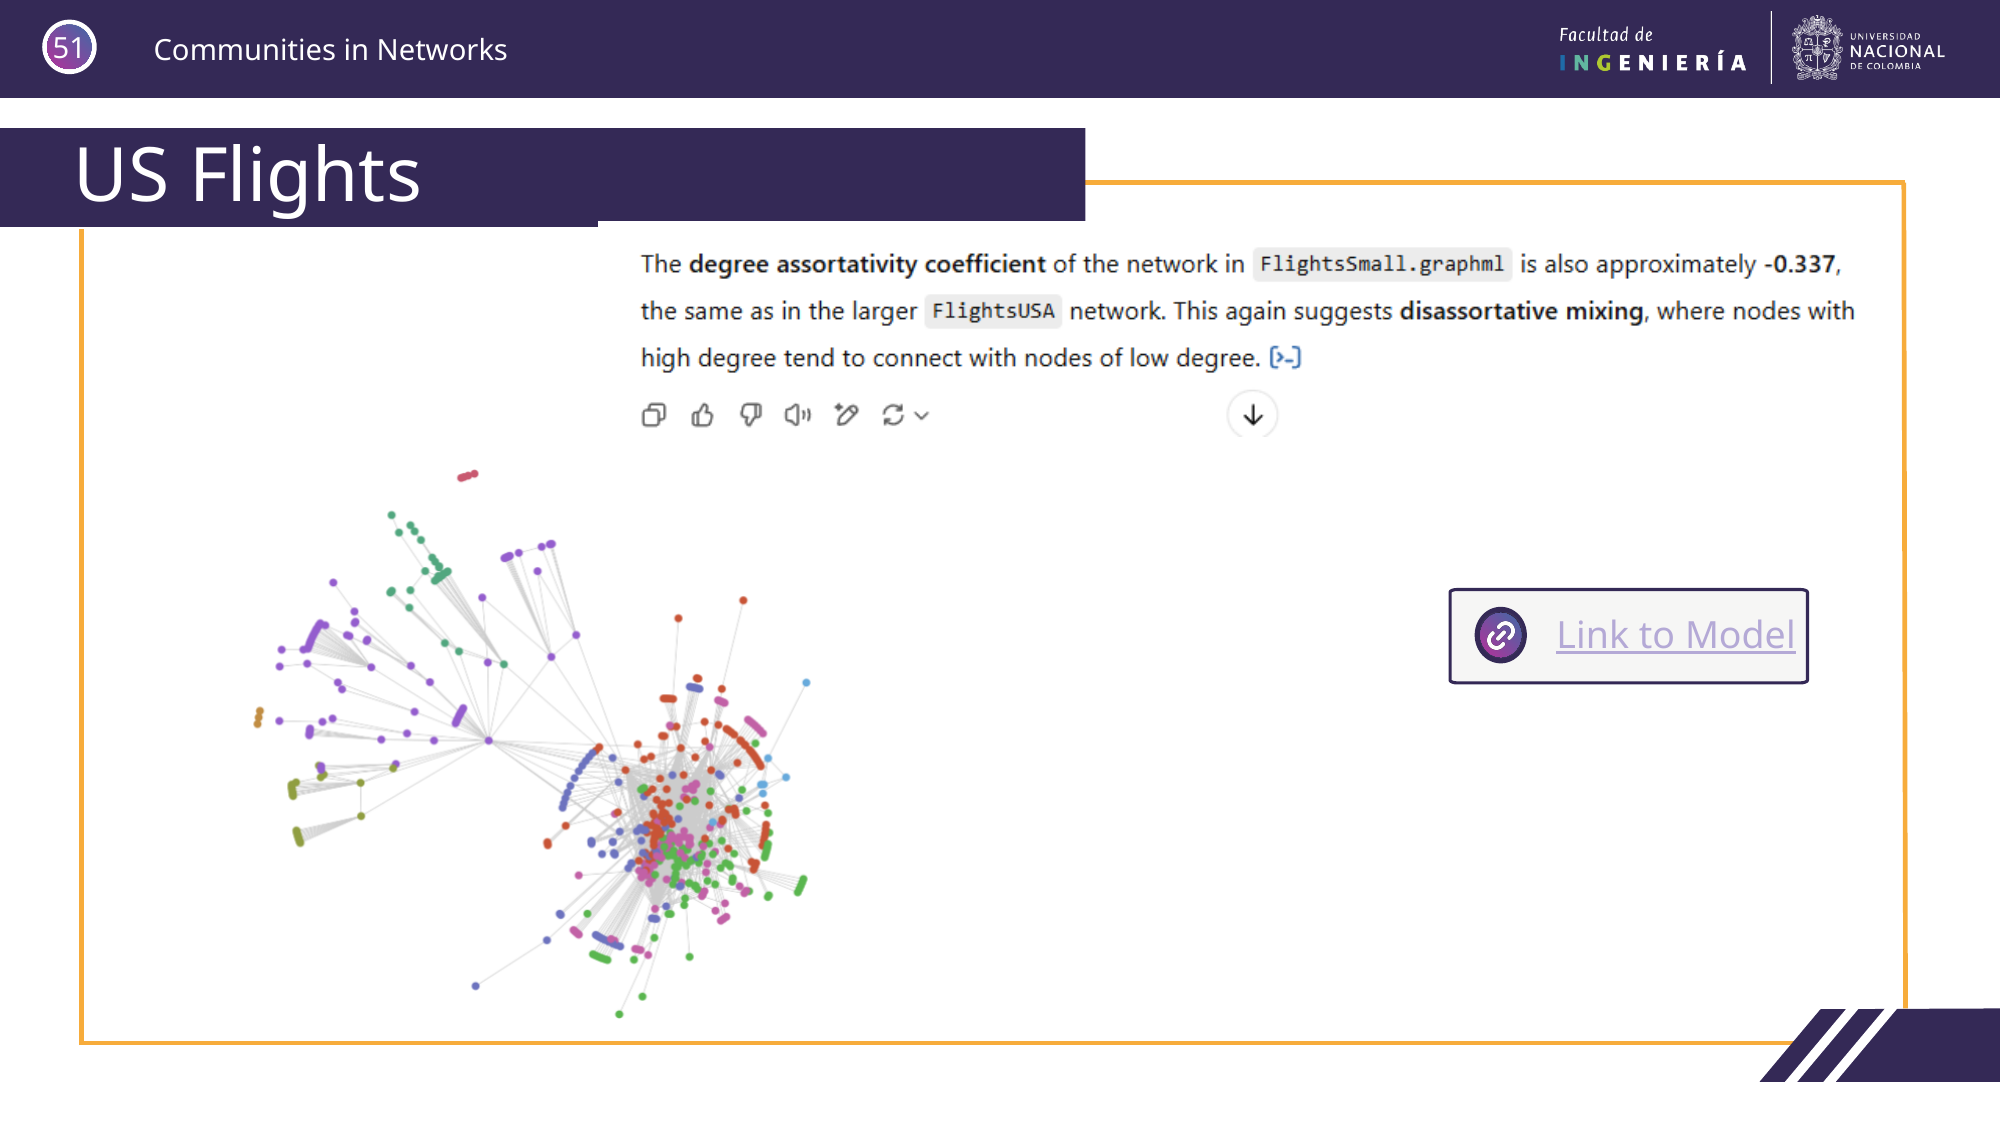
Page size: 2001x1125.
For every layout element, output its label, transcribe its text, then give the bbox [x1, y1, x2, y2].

picture [1559, 11, 1957, 84]
picture [598, 221, 1860, 437]
picture [138, 457, 820, 1020]
title US Flights [0, 128, 1086, 227]
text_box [1450, 589, 1808, 683]
slide_number 51 [42, 29, 97, 65]
